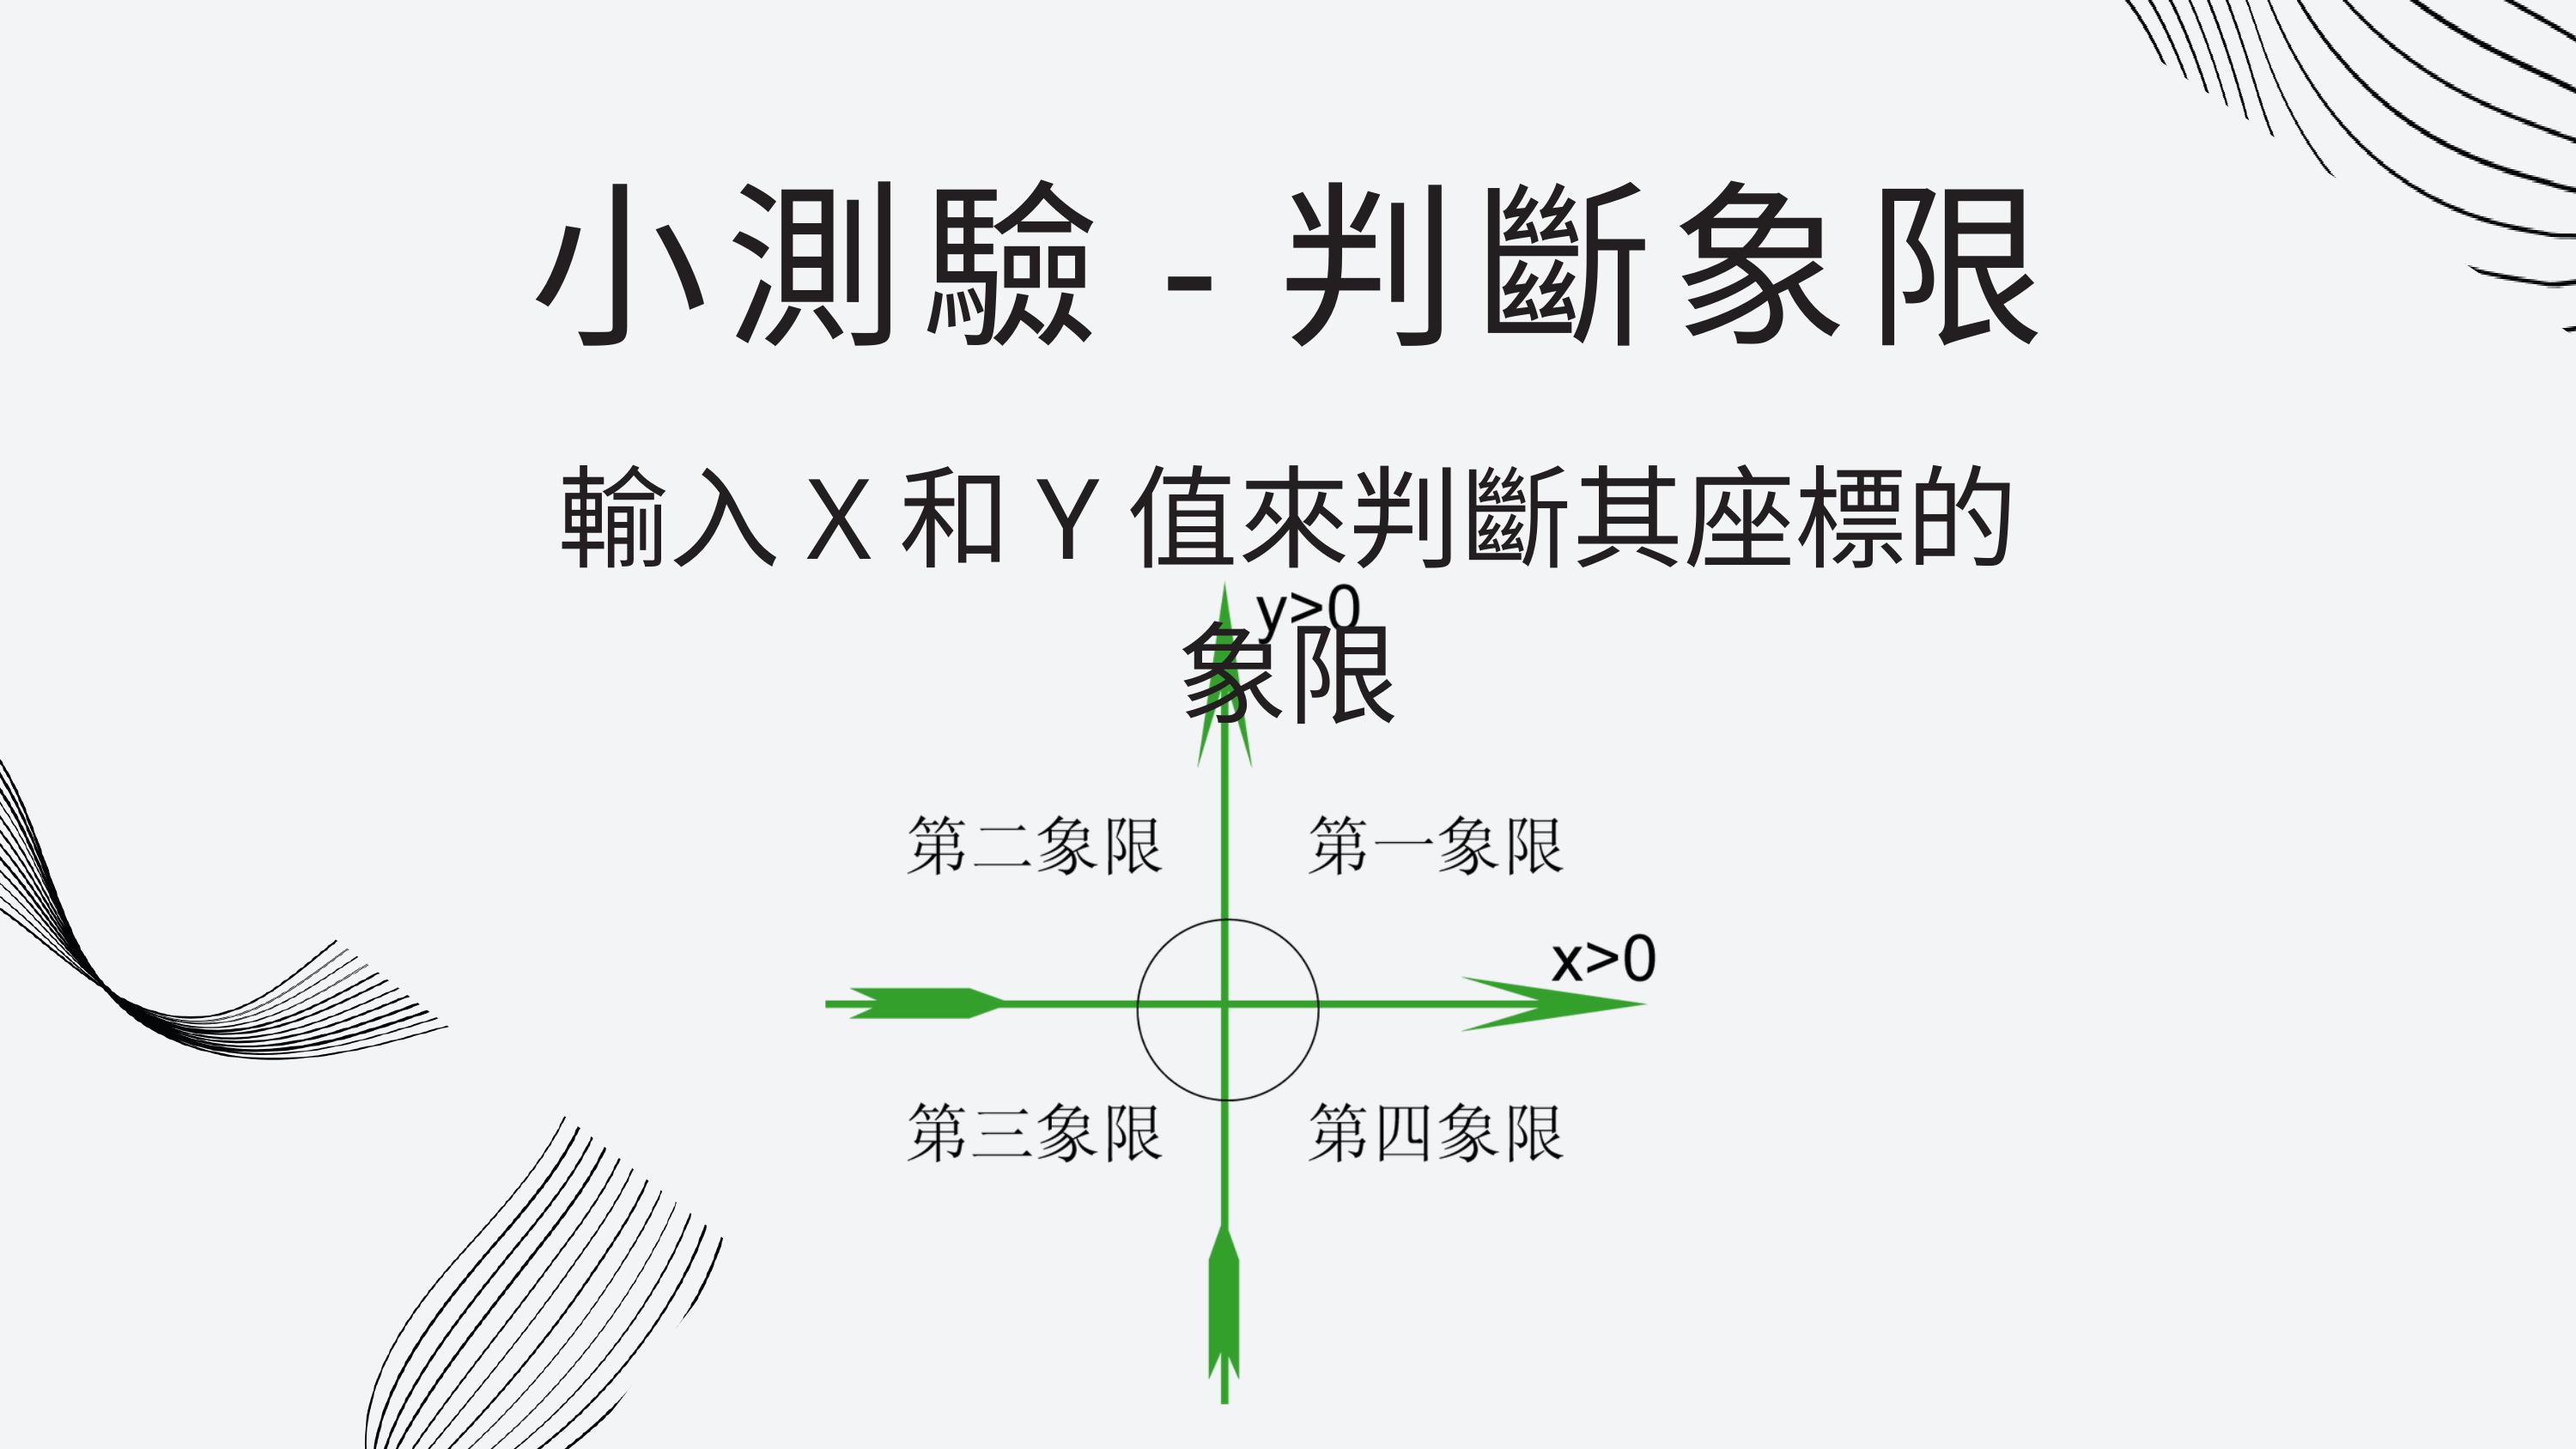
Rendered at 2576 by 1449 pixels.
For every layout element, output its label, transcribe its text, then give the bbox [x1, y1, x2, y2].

text_box [825, 738, 1658, 1404]
text_box 小測驗-判斷象限 [455, 120, 2121, 367]
text_box [0, 680, 738, 1449]
text_box [2068, 0, 2576, 338]
text_box 輸入X和Y值來判斷其座標的象限 [501, 425, 2075, 738]
